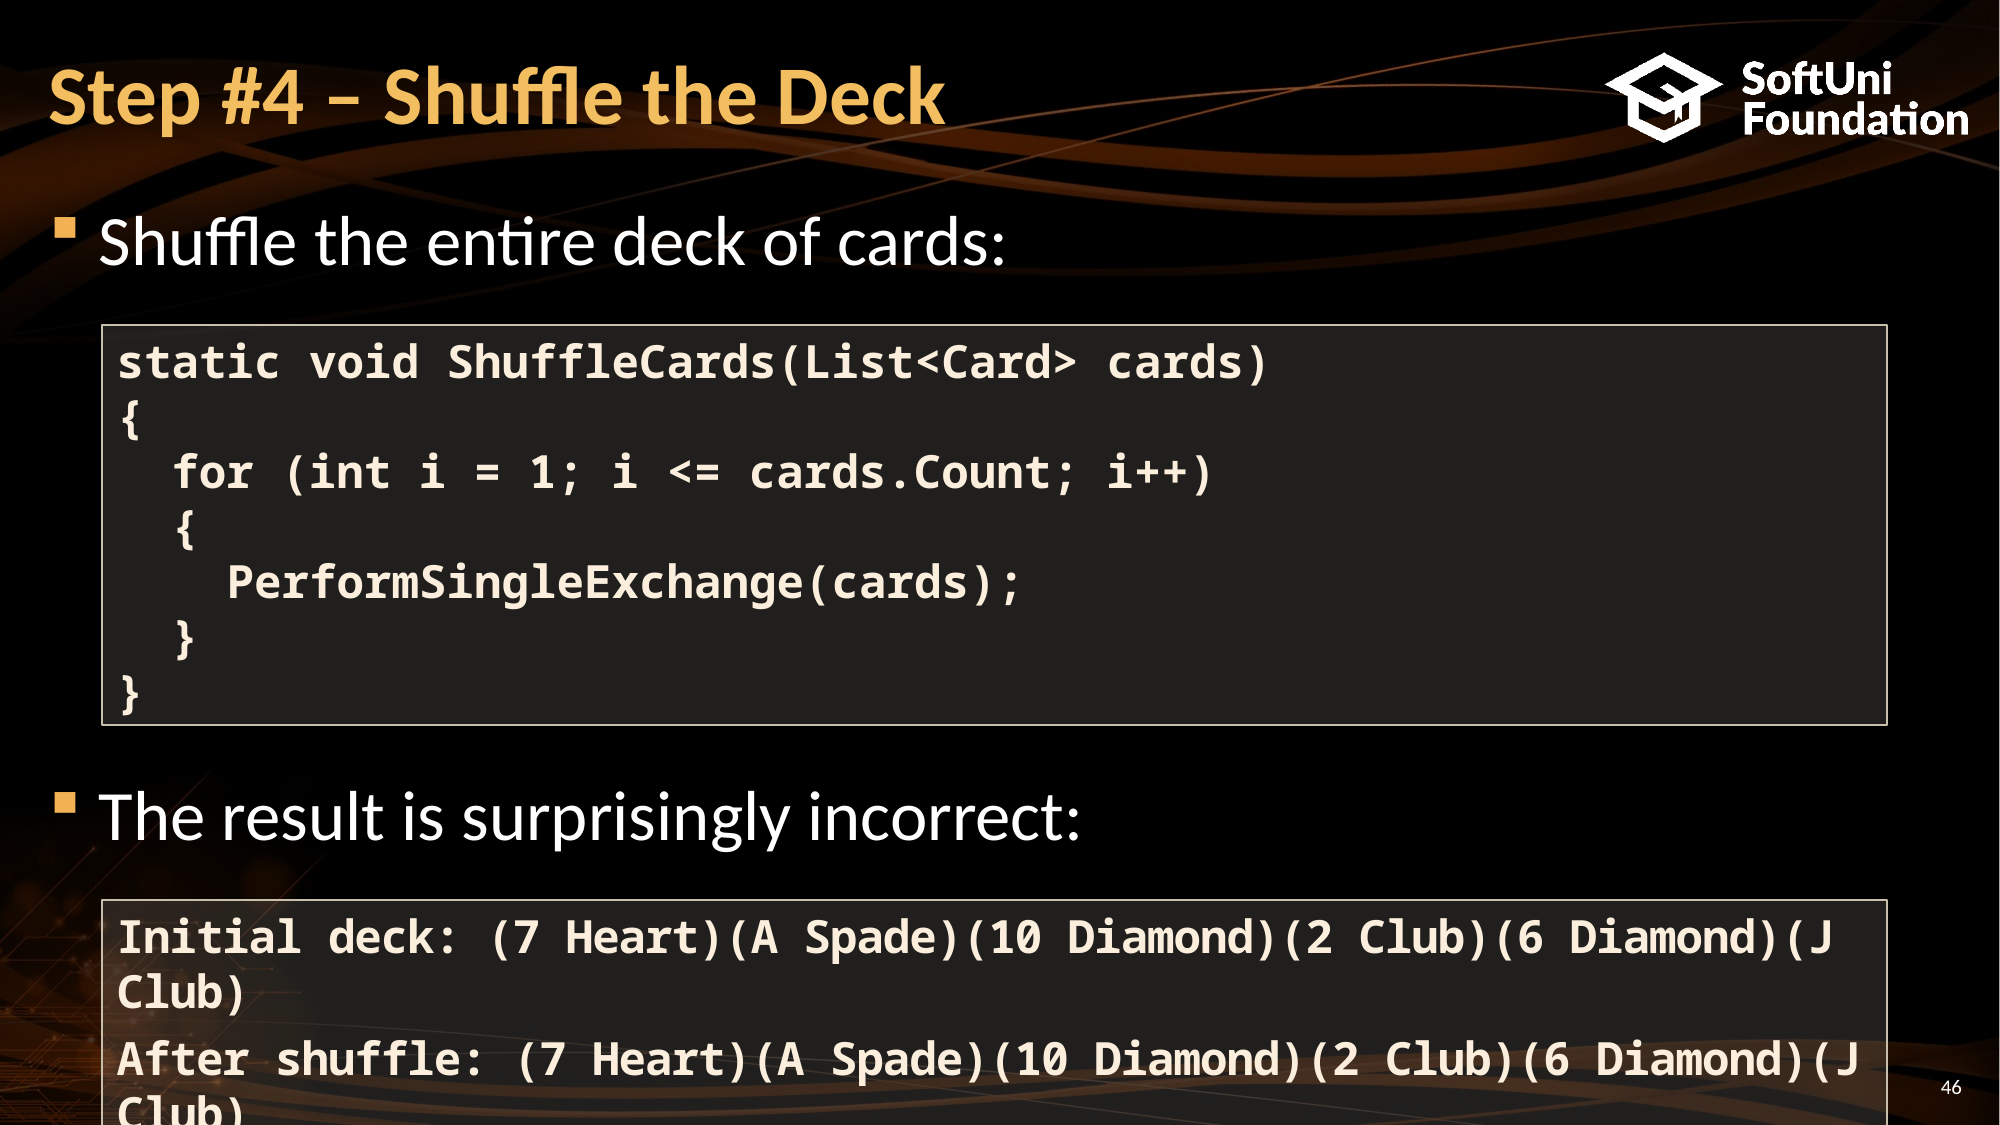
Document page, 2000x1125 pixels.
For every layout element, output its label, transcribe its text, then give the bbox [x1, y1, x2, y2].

text_box static void ShuffleCards(List<Card> cards) { for (int i = 1; i <= cards.Count; i++) { PerformSingleExchange(cards); } } [101, 324, 1888, 725]
picture [0, 0, 2000, 1125]
list Shuffle the entire deck of cards: The result is surprisingly incorrect: [31, 188, 1968, 1103]
title Step #4 – Shuffle the Deck [30, 6, 1602, 189]
text_box Initial deck: (7 Heart)(A Spade)(10 Diamond)(2 Club)(6 Diamond)(J Club) After shuffle: (7 Heart)(A Spade)(10 Diamond)(2 Club)(6 Diamond)(J Club) [101, 899, 1888, 1125]
